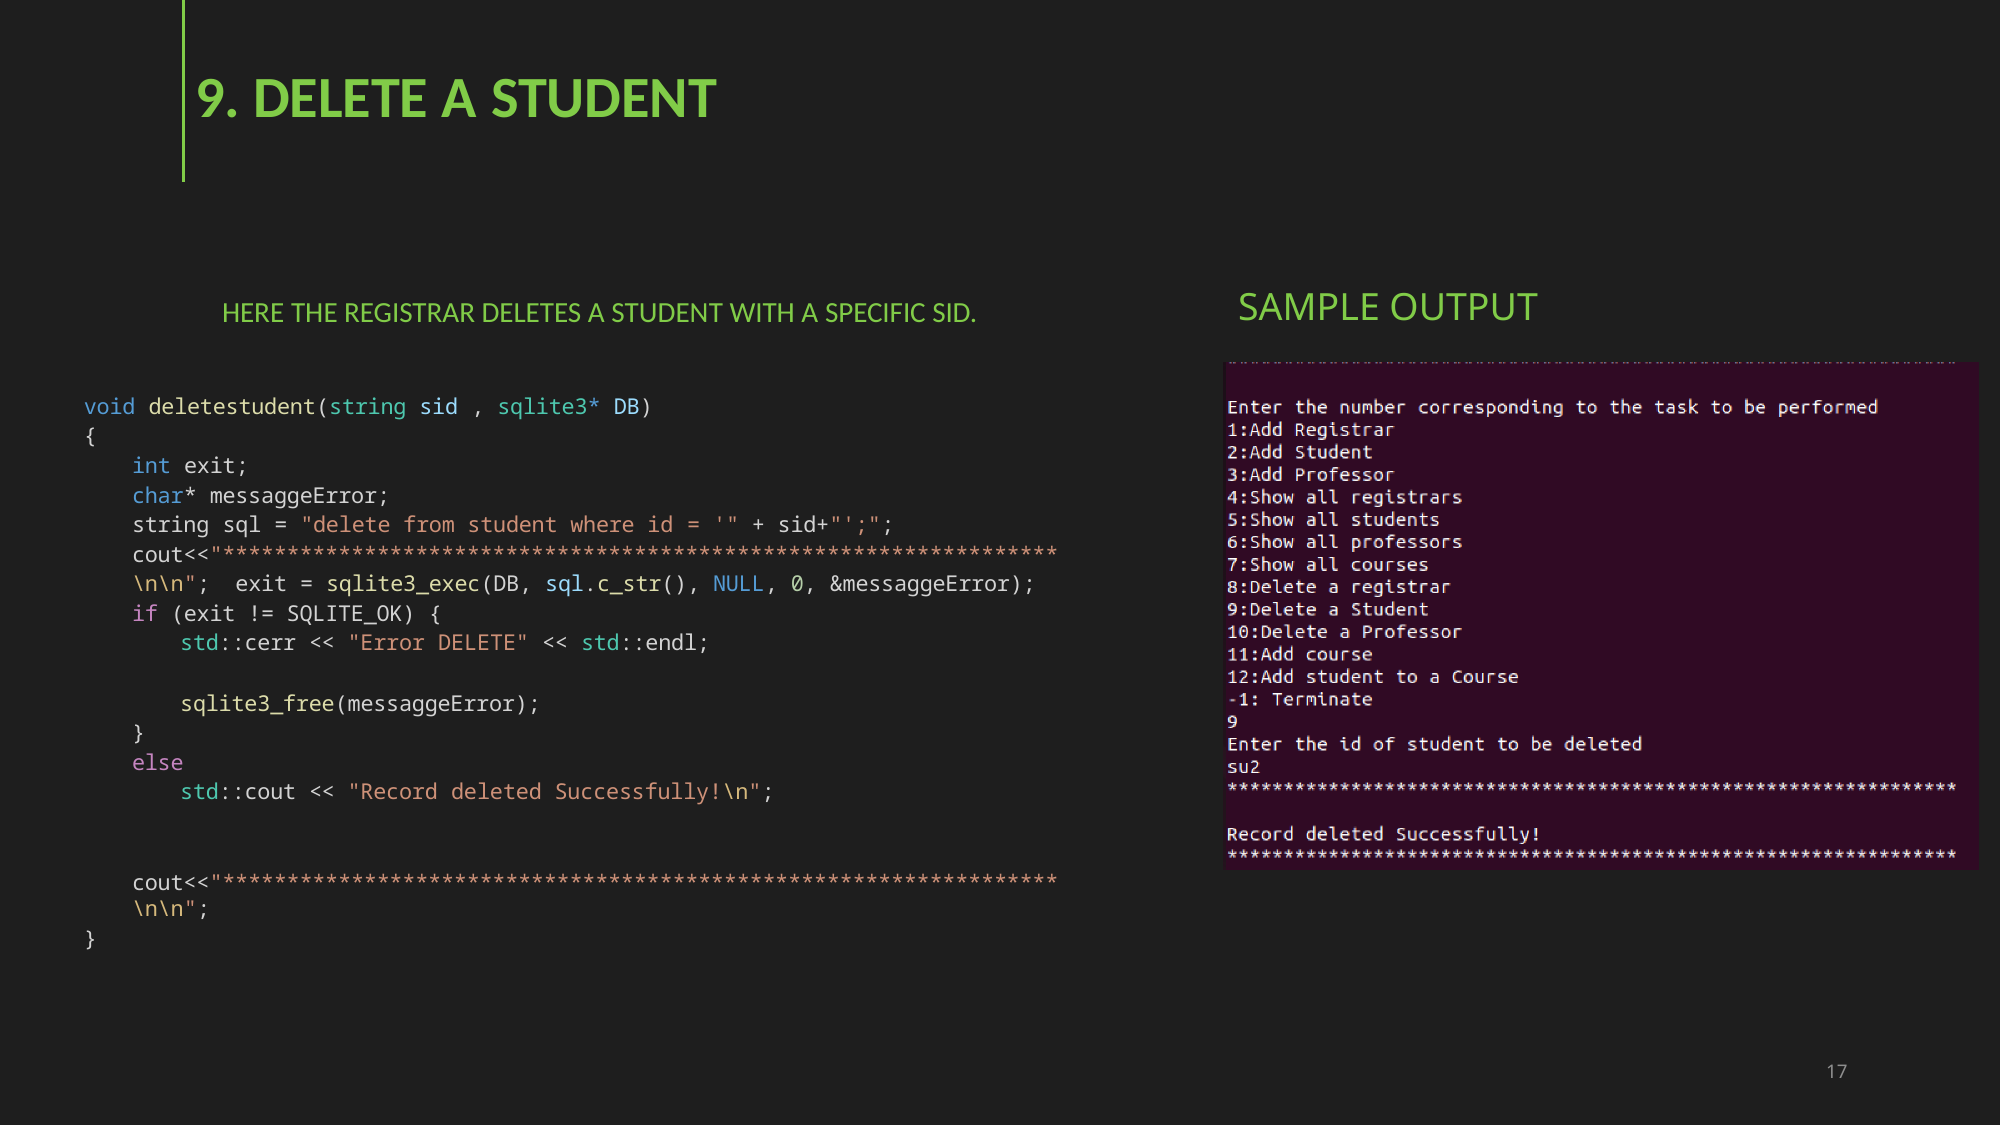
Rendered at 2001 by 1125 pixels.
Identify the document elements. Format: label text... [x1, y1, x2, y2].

list Here the registrar deletes a student with a specific sid. [169, 200, 1080, 336]
list Sample Output [1223, 200, 1899, 336]
slide_number 17 [1412, 1042, 1863, 1103]
picture [1223, 362, 1979, 870]
title 9. Delete a Student [194, 22, 1888, 175]
text_box void deletestudent(string sid , sqlite3* DB) { int exit; char* messaggeError; string sql = "delete from student where id = '" + sid+"';"; cout<<"*****************************************************************\n\n"; exit = sqlite3_exec(DB, sql.c_str(), NULL, 0, &messaggeError); if (exit != SQLITE_OK) { std::cerr << "Error DELETE" << std::endl; sqlite3_free(messaggeError); } else std::cout << "Record deleted Successfully!\n"; cout<<"*****************************************************************\n\n"; } [81, 394, 1168, 951]
